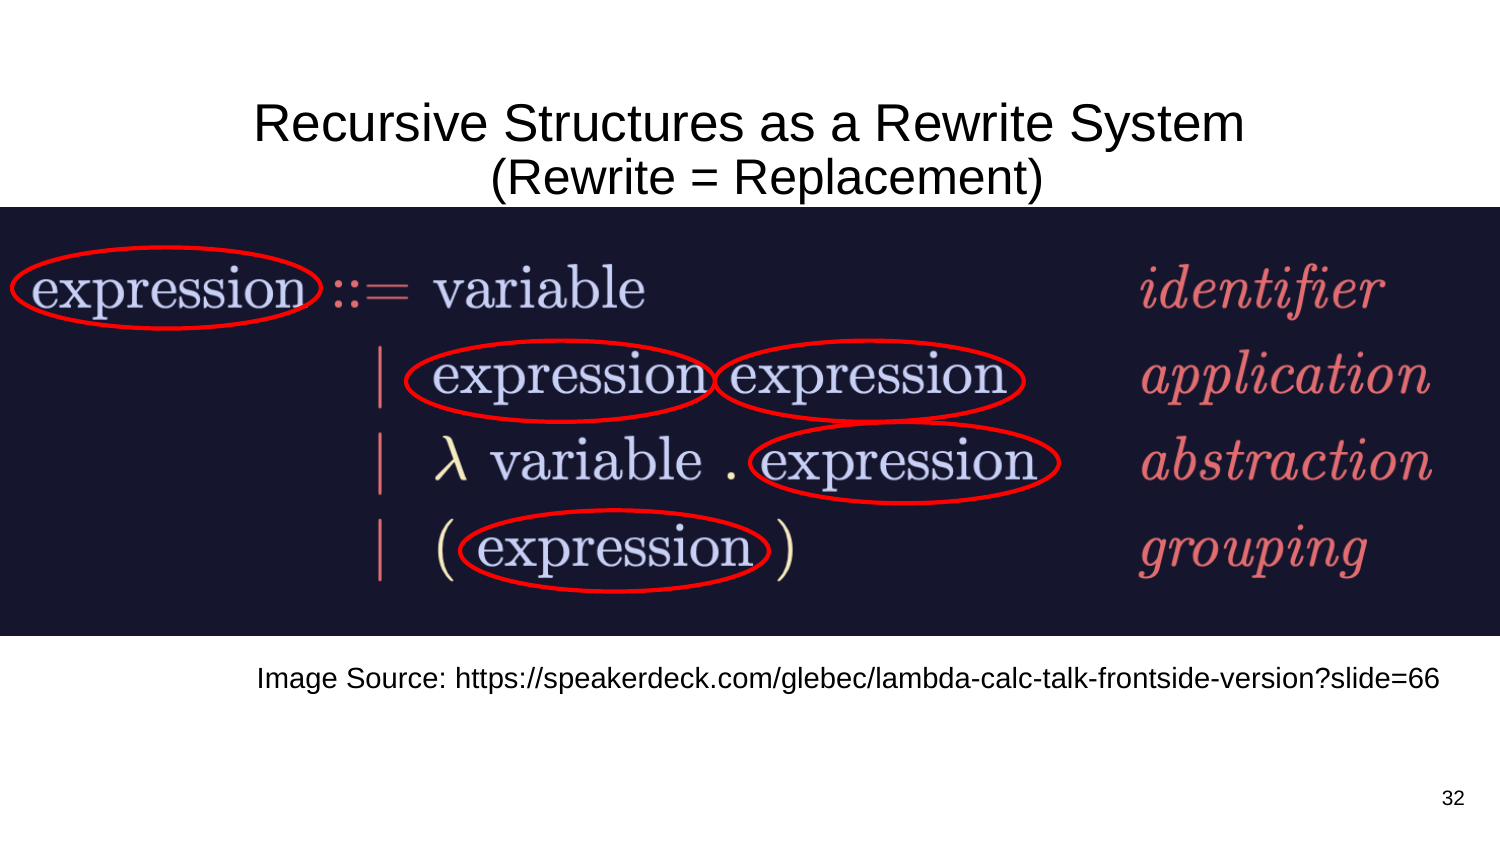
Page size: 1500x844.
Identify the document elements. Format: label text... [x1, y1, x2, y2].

text_box Image Source: https://speakerdeck.com/glebec/lambda-calc-talk-frontside-version?slide=66 [241, 651, 1458, 702]
picture [0, 207, 1500, 637]
slide_number 32 [1389, 764, 1480, 830]
title Recursive Structures as a Rewrite System [51, 72, 1449, 167]
text_box (Rewrite = Replacement) [475, 136, 1060, 206]
